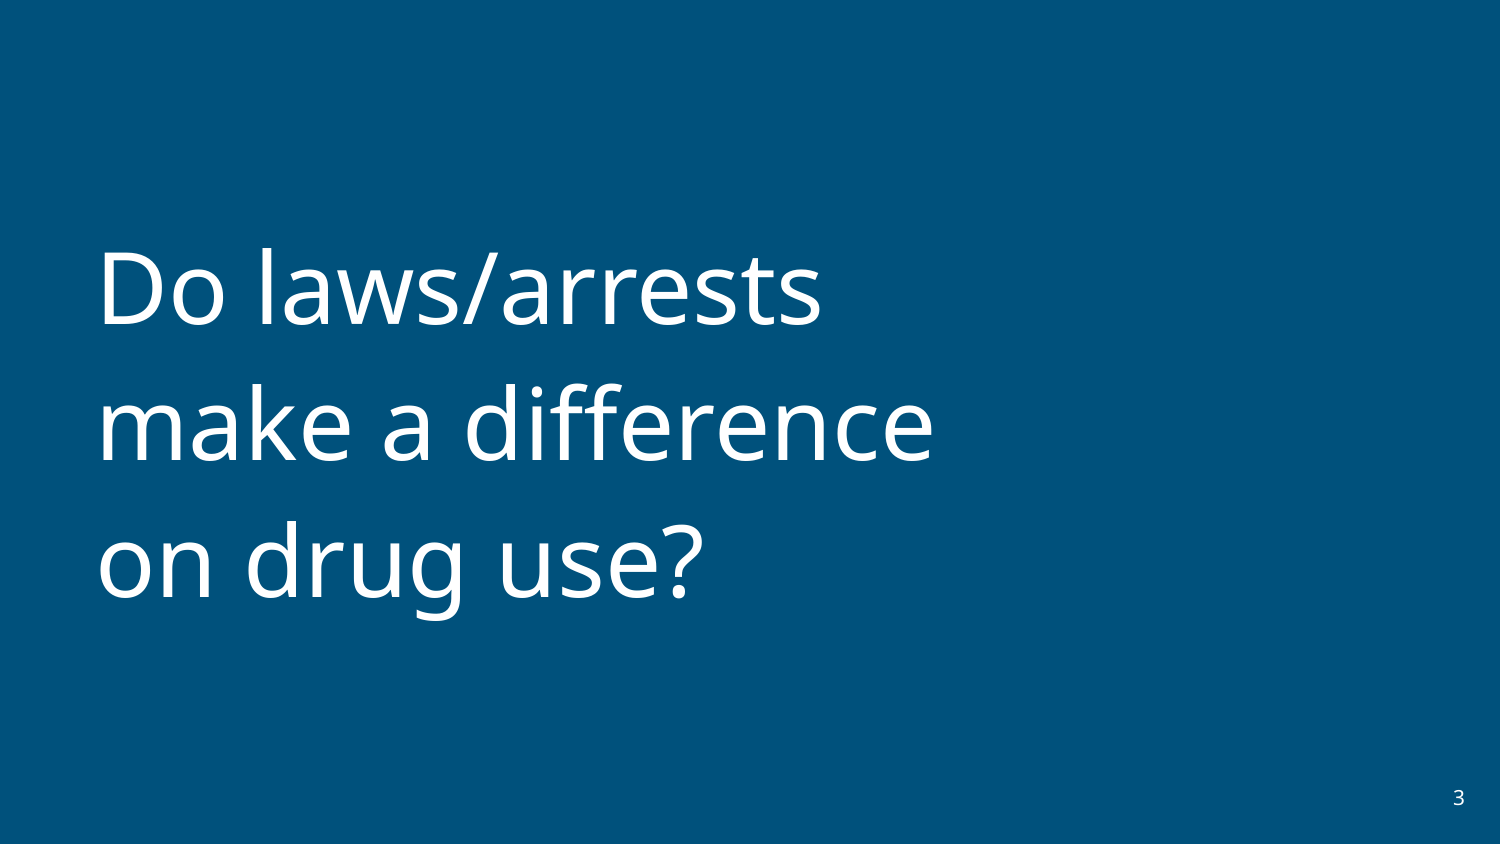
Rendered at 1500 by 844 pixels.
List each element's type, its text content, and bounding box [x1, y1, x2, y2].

title Do laws/arrests make a difference on drug use? [80, 86, 1003, 758]
slide_number ‹#› [1389, 764, 1480, 830]
